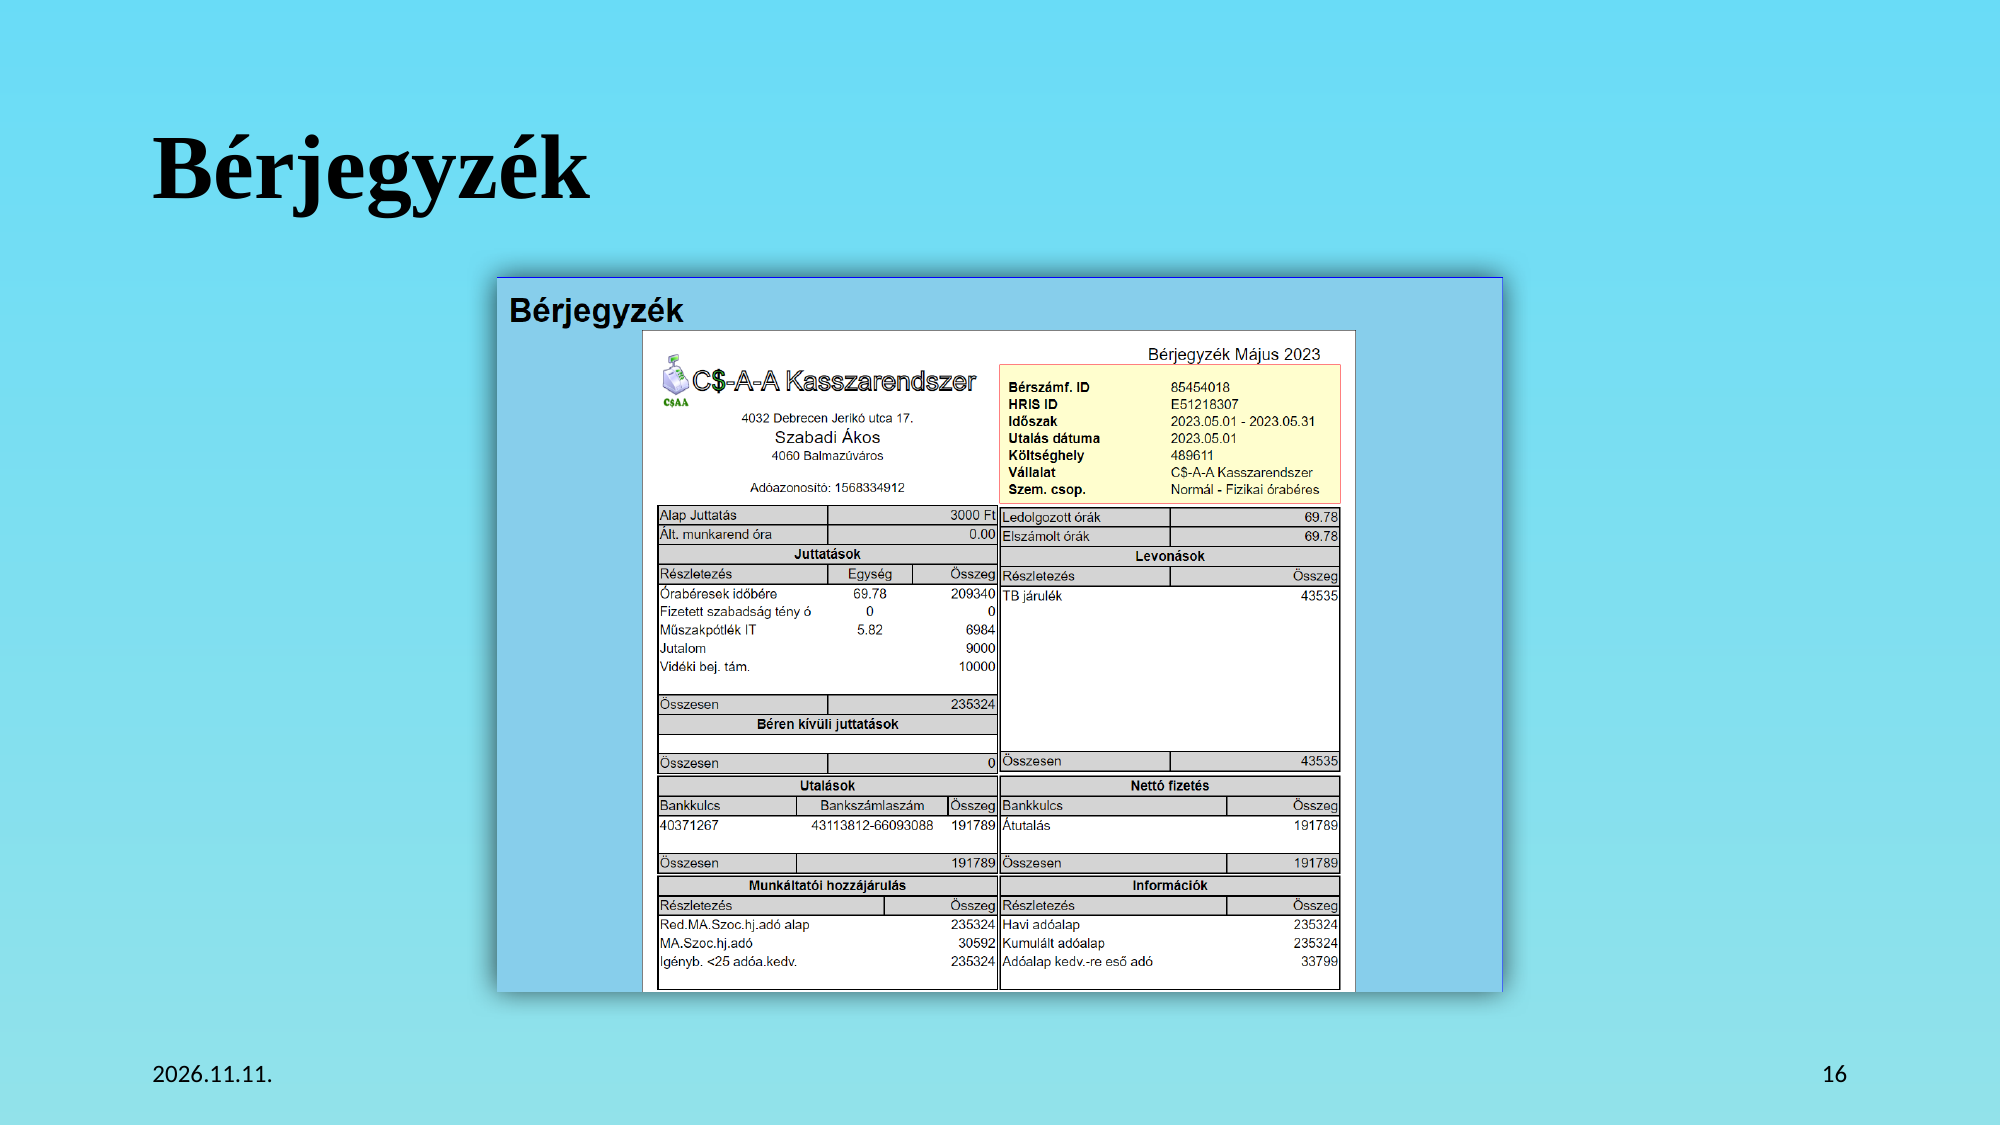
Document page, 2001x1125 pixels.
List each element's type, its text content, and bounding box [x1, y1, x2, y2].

title Bérjegyzék [137, 59, 1863, 278]
slide_number 16 [1412, 1042, 1863, 1103]
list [496, 277, 1503, 992]
slide_number 2023. 05. 10. [137, 1042, 588, 1103]
